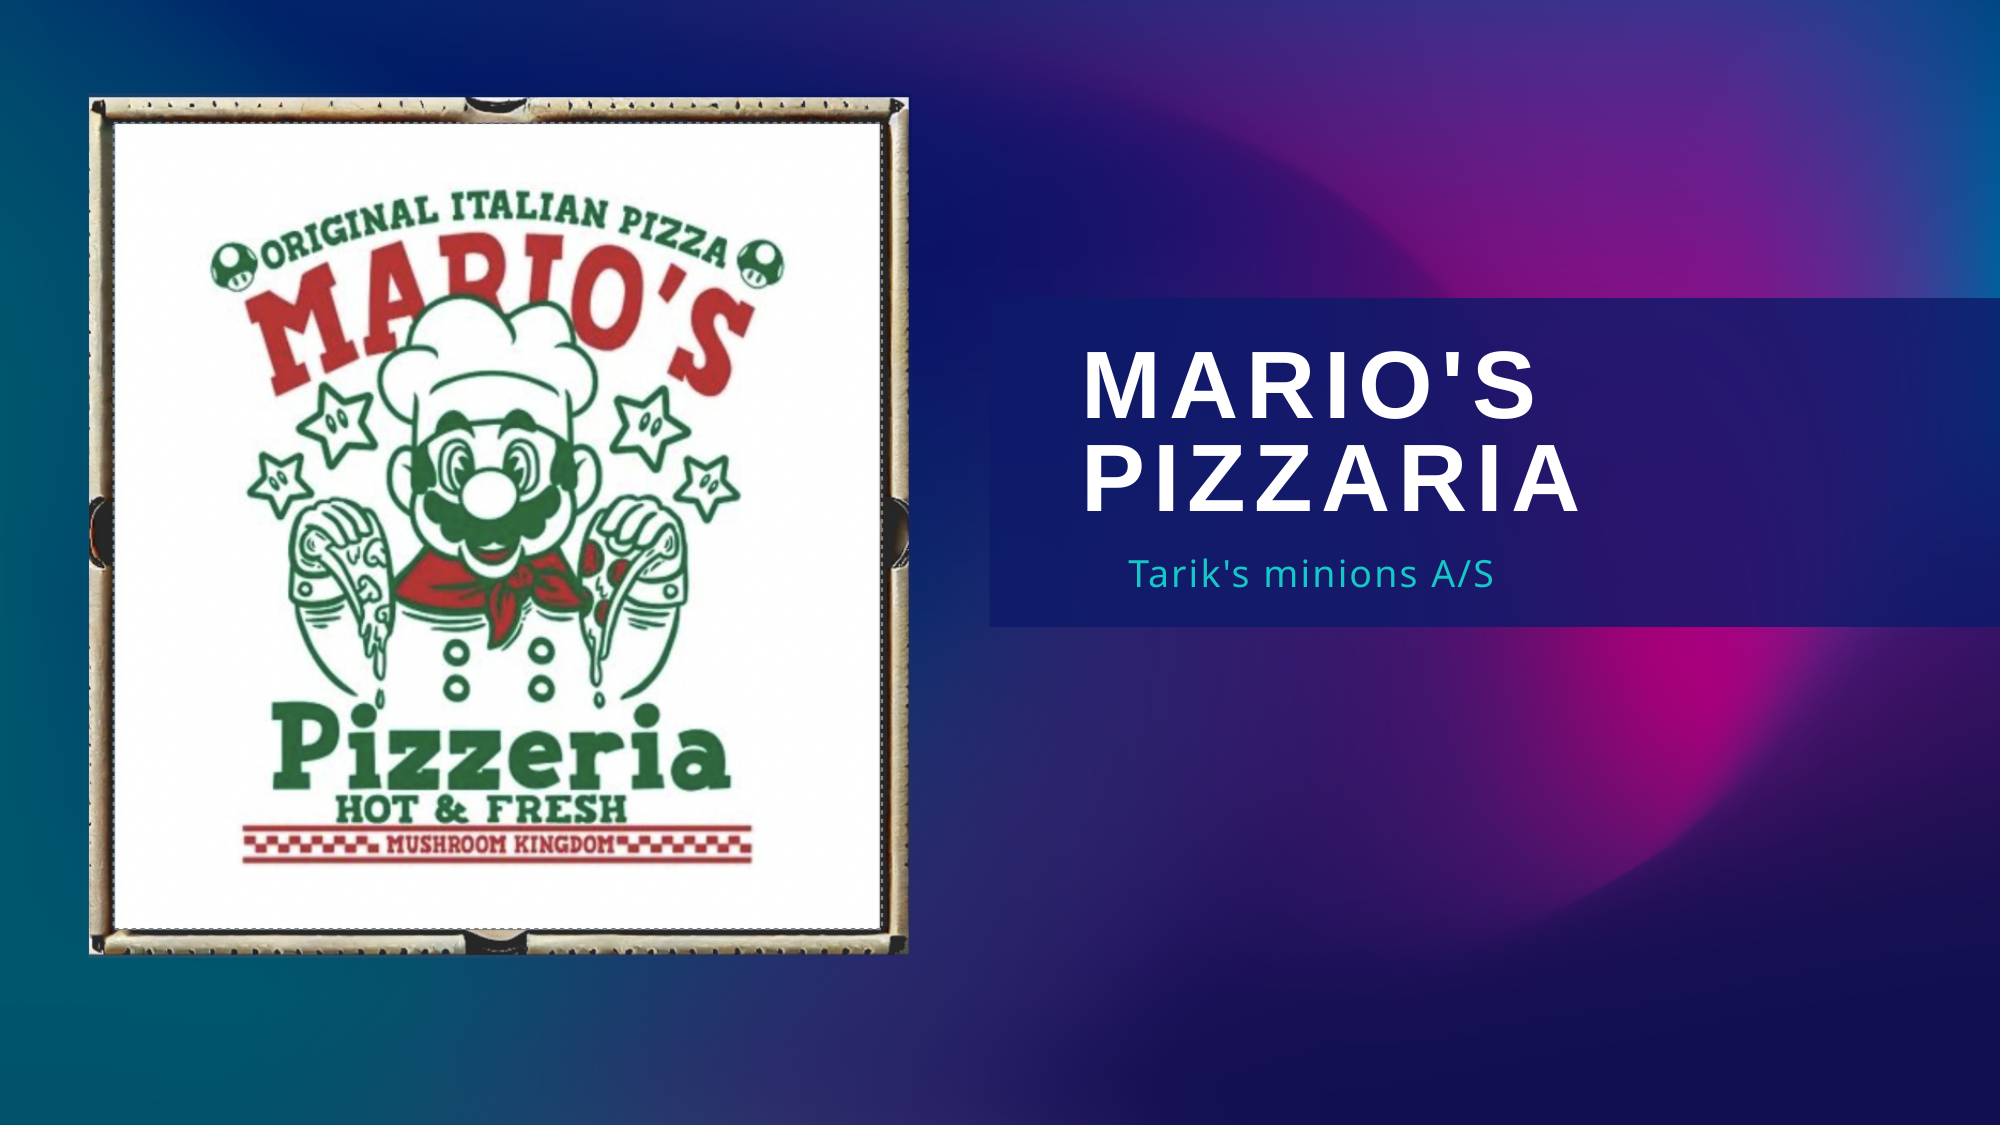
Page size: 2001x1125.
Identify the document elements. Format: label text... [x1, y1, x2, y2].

title Mario's Pizzaria [989, 298, 2000, 627]
list Tarik's minions A/S [1113, 547, 1922, 604]
picture [0, 0, 2000, 1125]
